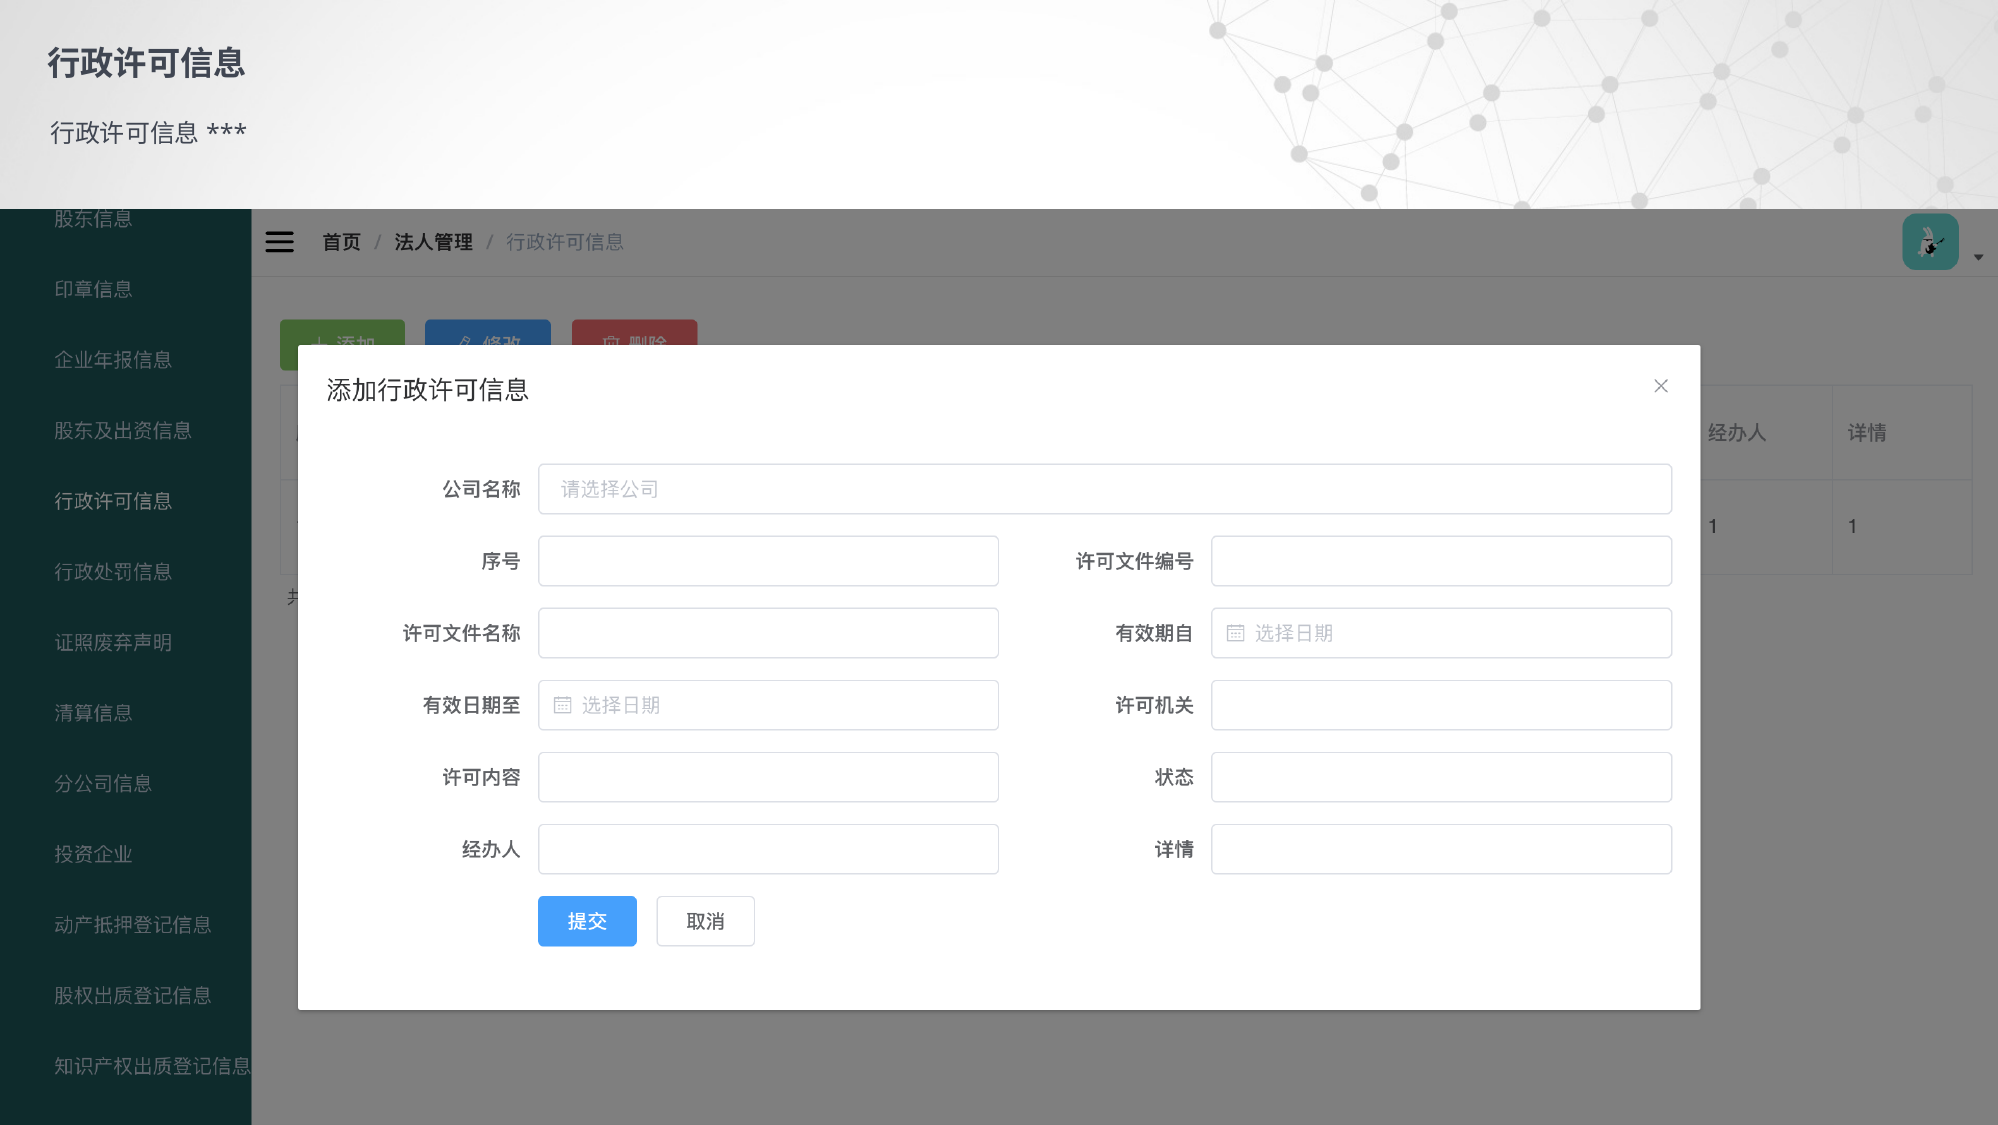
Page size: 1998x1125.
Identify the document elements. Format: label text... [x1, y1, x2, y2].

text_box 行政许可信息 [40, 35, 478, 90]
text_box 行政许可信息*** [42, 98, 1956, 156]
picture [0, 0, 1998, 1125]
